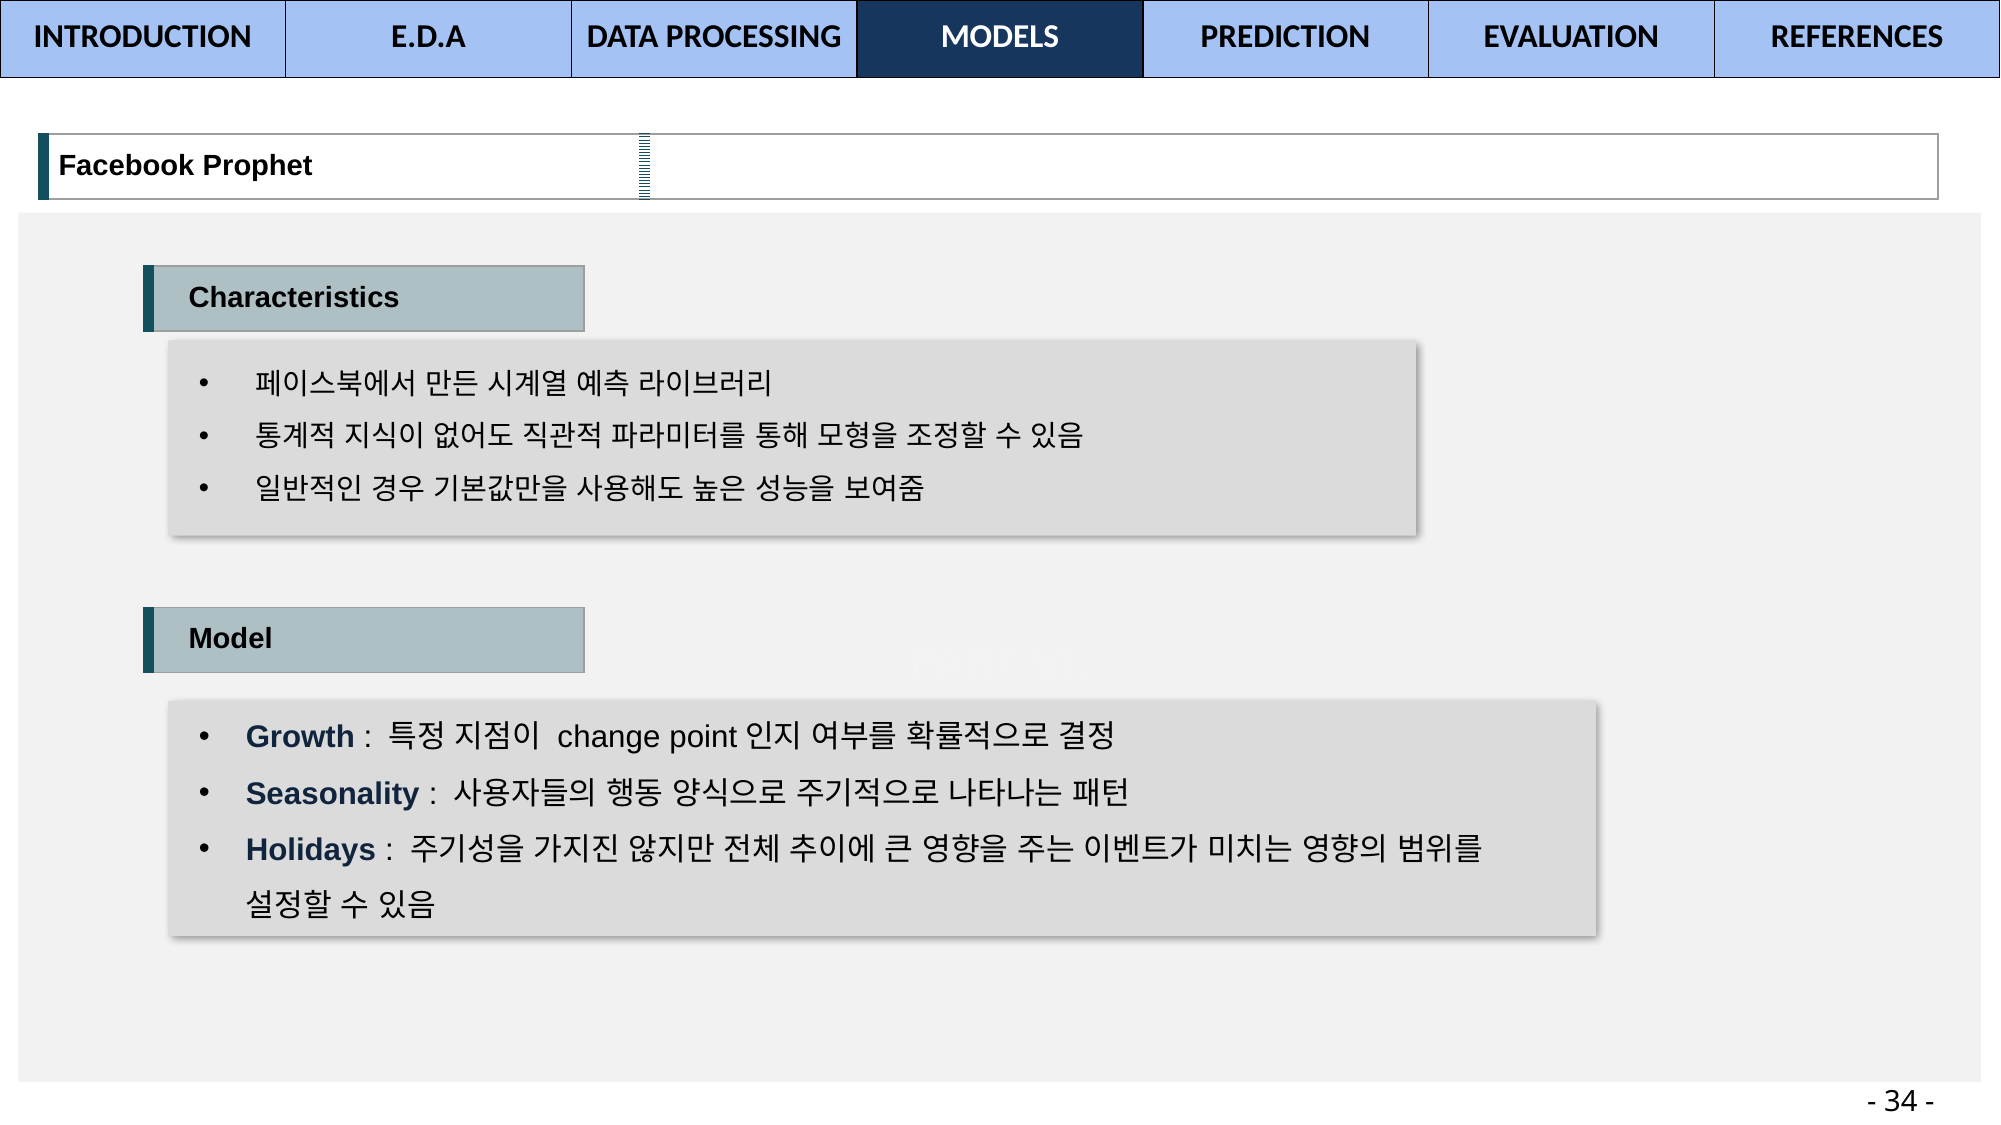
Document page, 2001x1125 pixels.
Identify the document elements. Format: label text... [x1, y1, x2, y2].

table_header Characteristics [154, 267, 583, 330]
table_header EVALUATION [1429, 1, 1714, 77]
table_header E.D.A [286, 1, 571, 77]
table_header REFERENCES [1715, 1, 1999, 77]
picture [368, 709, 919, 789]
table_header PREDICTION [1144, 1, 1428, 77]
table_header DATA PROCESSING [572, 1, 856, 77]
text_box - 34 - [1852, 1074, 2000, 1125]
table_header Model [154, 608, 583, 672]
text_box PART Ⅵ. [18, 212, 1981, 1083]
table_header Facebook Prophet [49, 135, 645, 198]
text_box [168, 700, 1597, 936]
text_box 페이스북에서 만든 시계열 예측 라이브러리 통계적 지식이 없어도 직관적 파라미터를 통해 모형을 조정할 수 있음 일반적인 경우 기본값만을 사용해도 높은 성능을 보여줌 [184, 340, 1514, 513]
table_header [645, 135, 1937, 198]
table_header MODELS [858, 1, 1142, 77]
text_box [168, 340, 1416, 536]
table_header INTRODUCTION [1, 1, 285, 77]
text_box Growth : 특정 지점이 change point인지 여부를 확률적으로 결정 Seasonality : 사용자들의 행동 양식으로 주기적으로 나타나는 패턴 Holidays : 주기성을 가지진 않지만 전체 추이에 큰 영향을 주는 이벤트가 미치는 영향의 범위를 설정할 수 있음 [184, 690, 1542, 930]
